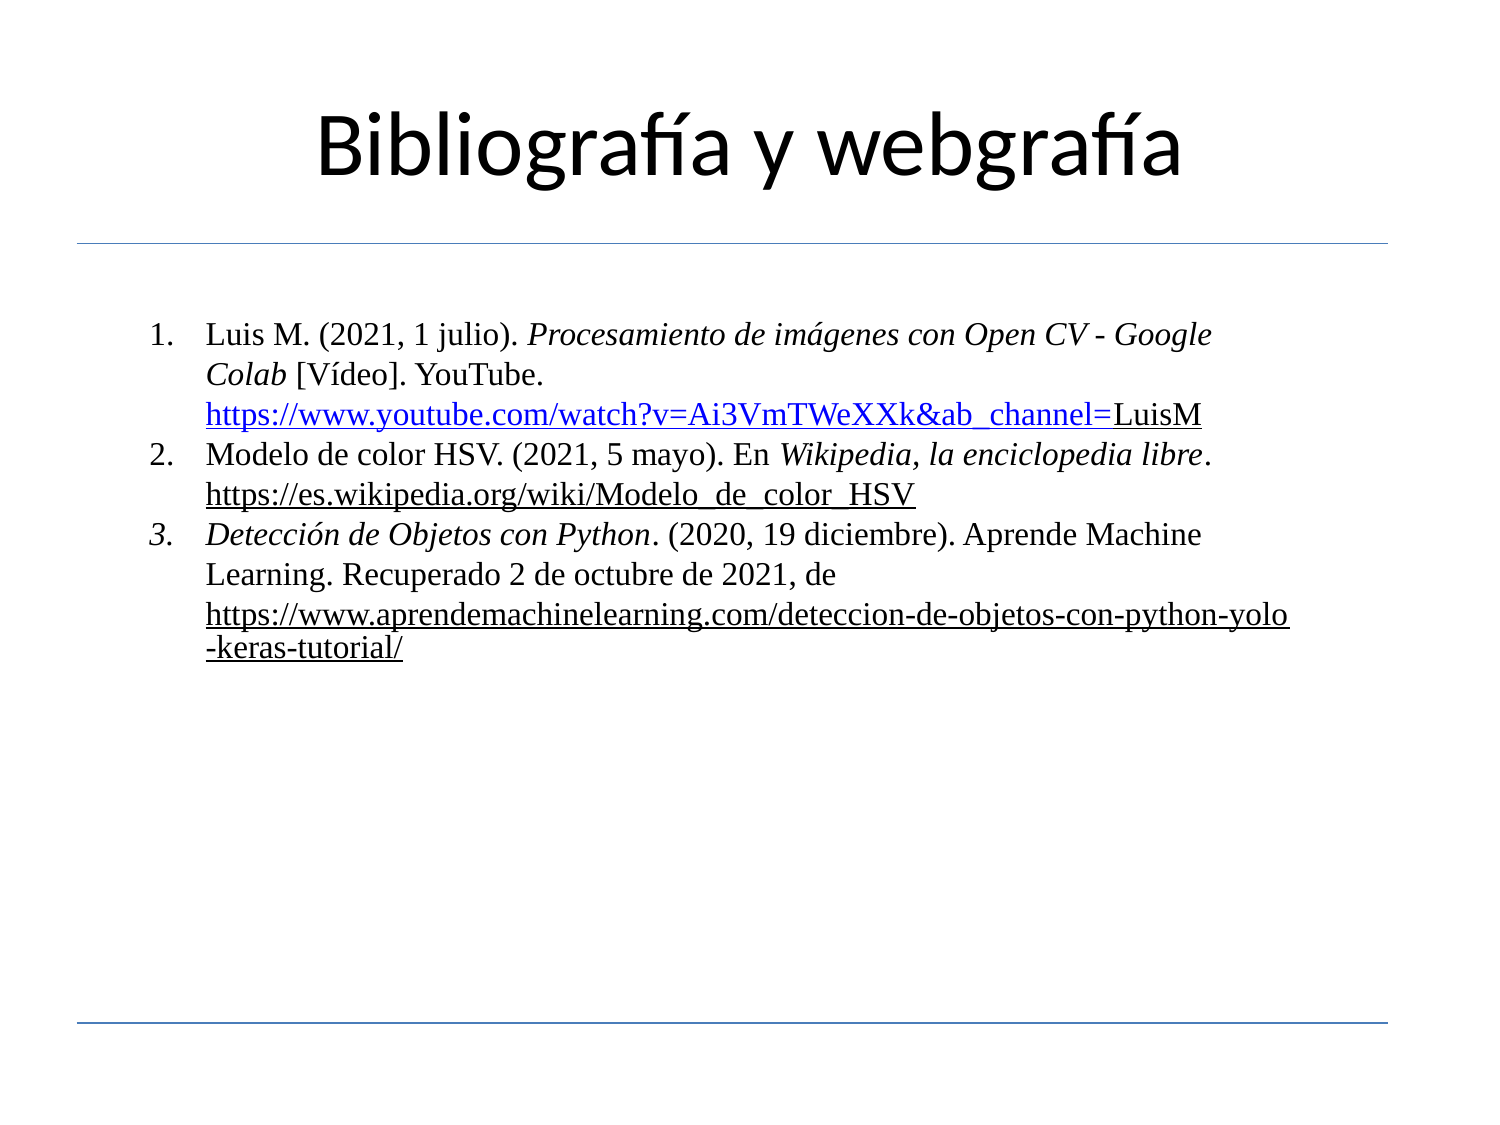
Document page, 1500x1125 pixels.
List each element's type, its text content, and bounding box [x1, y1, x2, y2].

text_box Luis M. (2021, 1 julio). Procesamiento de imágenes con Open CV - Google Colab [Vídeo]. YouTube. https://www.youtube.com/watch?v=Ai3VmTWeXXk&ab_channel=LuisM Modelo de color HSV. (2021, 5 mayo). En Wikipedia, la enciclopedia libre. https://es.wikipedia.org/wiki/Modelo_de_color_HSV Detección de Objetos con Python. (2020, 19 diciembre). Aprende Machine Learning. Recuperado 2 de octubre de 2021, de https://www.aprendemachinelearning.com/deteccion-de-objetos-con-python-yolo-keras-tutorial/ [134, 305, 1306, 680]
title Bibliografía y webgrafía [75, 45, 1425, 233]
